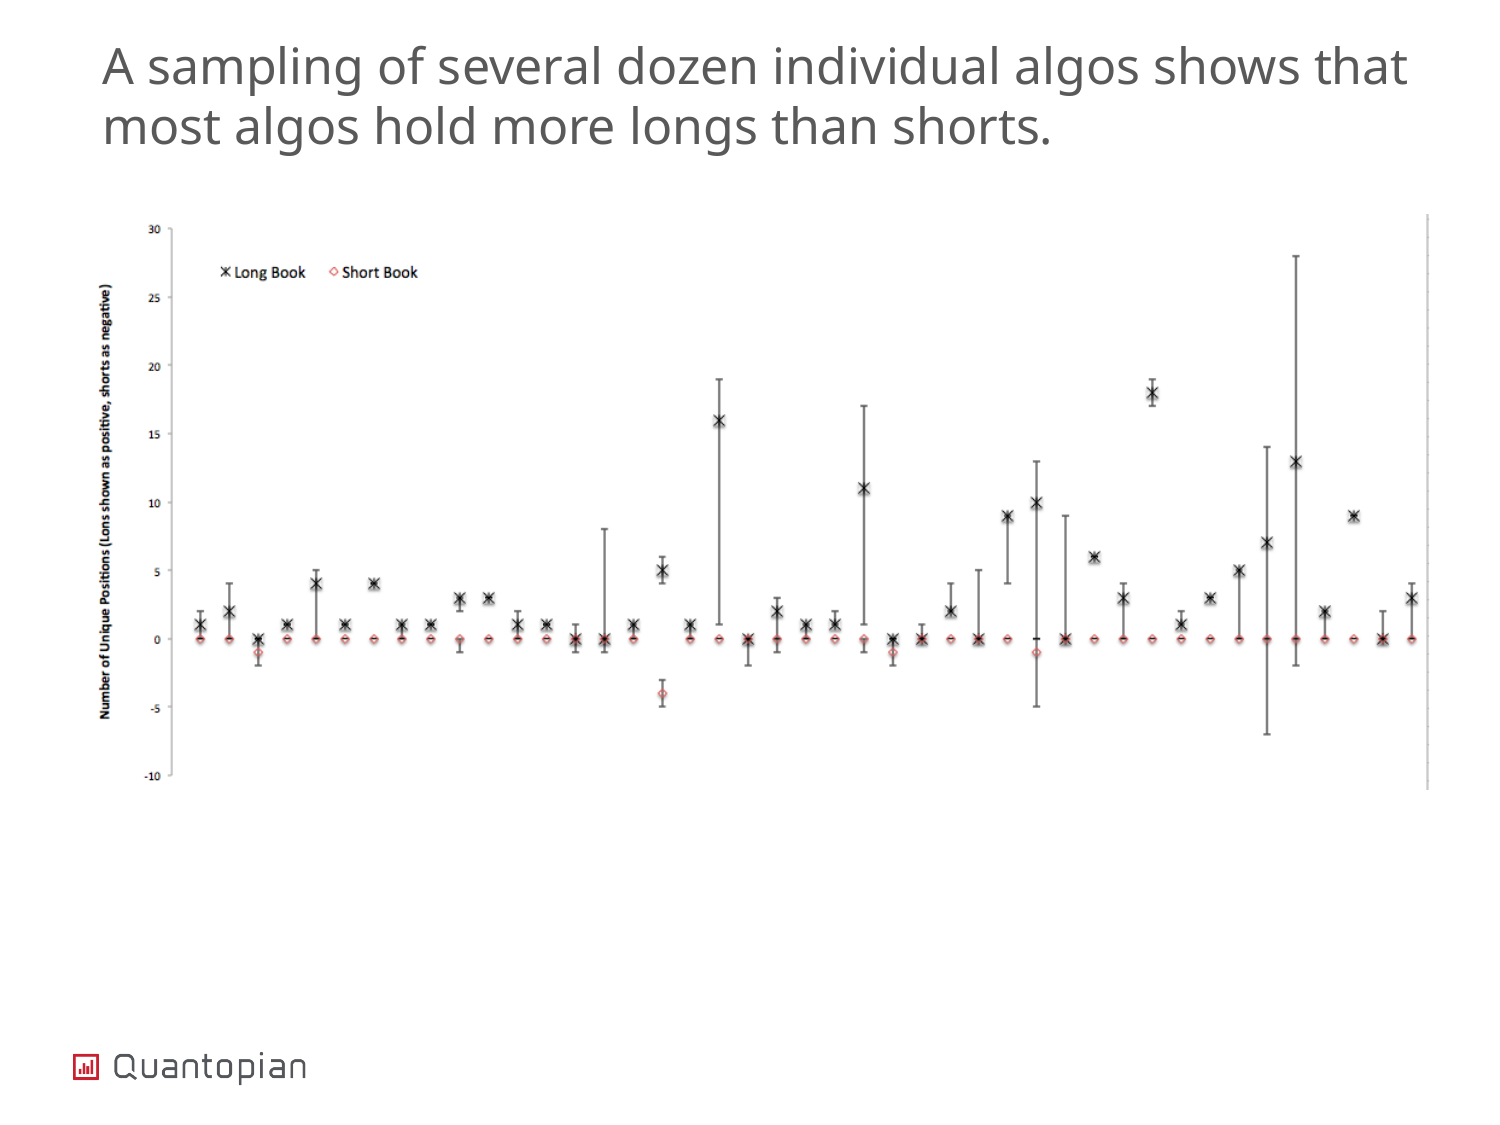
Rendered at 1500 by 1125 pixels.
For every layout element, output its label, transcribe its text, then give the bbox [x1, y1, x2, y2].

picture [91, 213, 1430, 790]
title A sampling of several dozen individual algos shows that most algos hold more longs than shorts. [87, 0, 1425, 163]
picture [62, 1050, 313, 1087]
